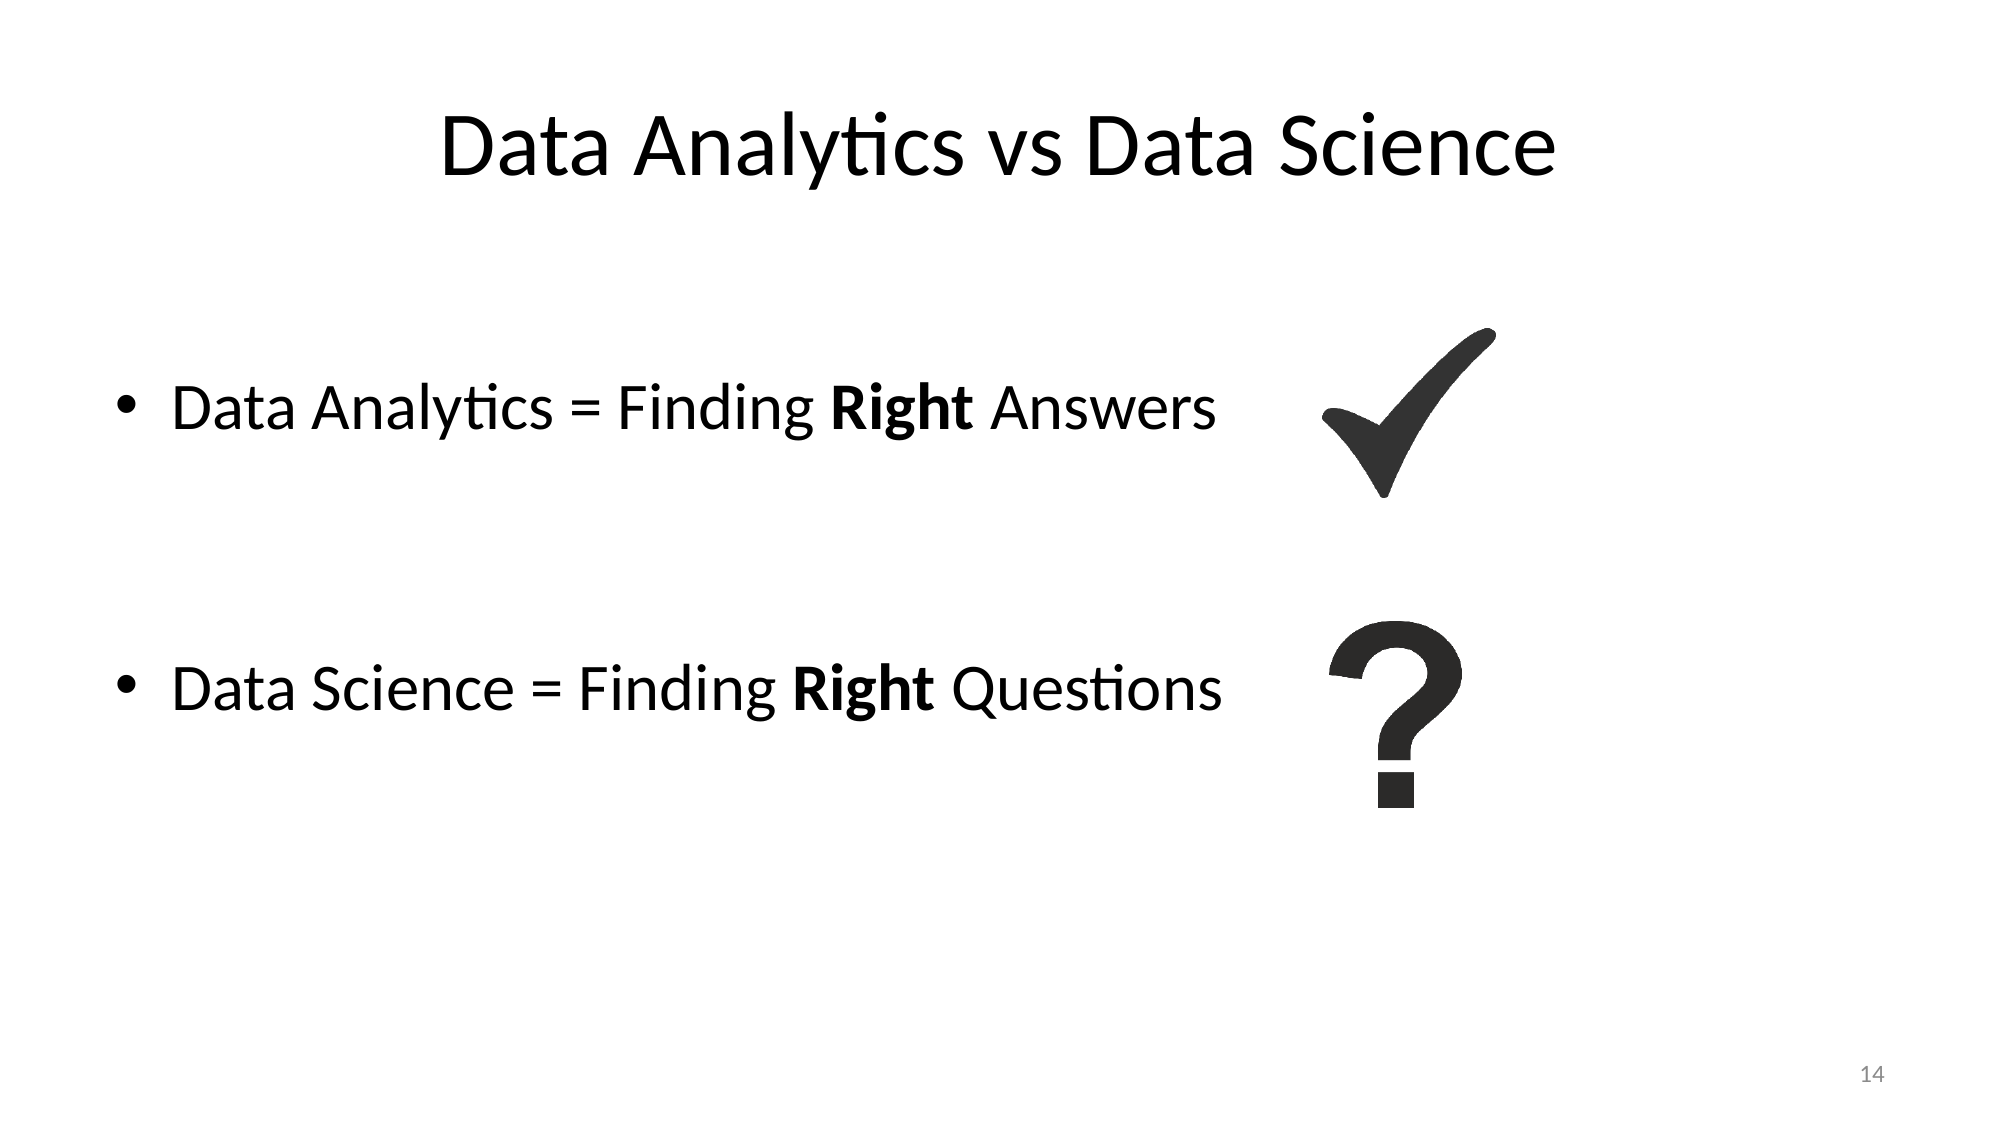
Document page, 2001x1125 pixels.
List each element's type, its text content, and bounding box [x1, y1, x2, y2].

picture [1191, 565, 1588, 863]
list Data Analytics = Finding Right Answers Data Science = Finding Right Questions [99, 262, 1900, 1005]
slide_number 14 [1433, 1042, 1900, 1103]
picture [1322, 328, 1496, 498]
title Data Analytics vs Data Science [99, 45, 1900, 233]
